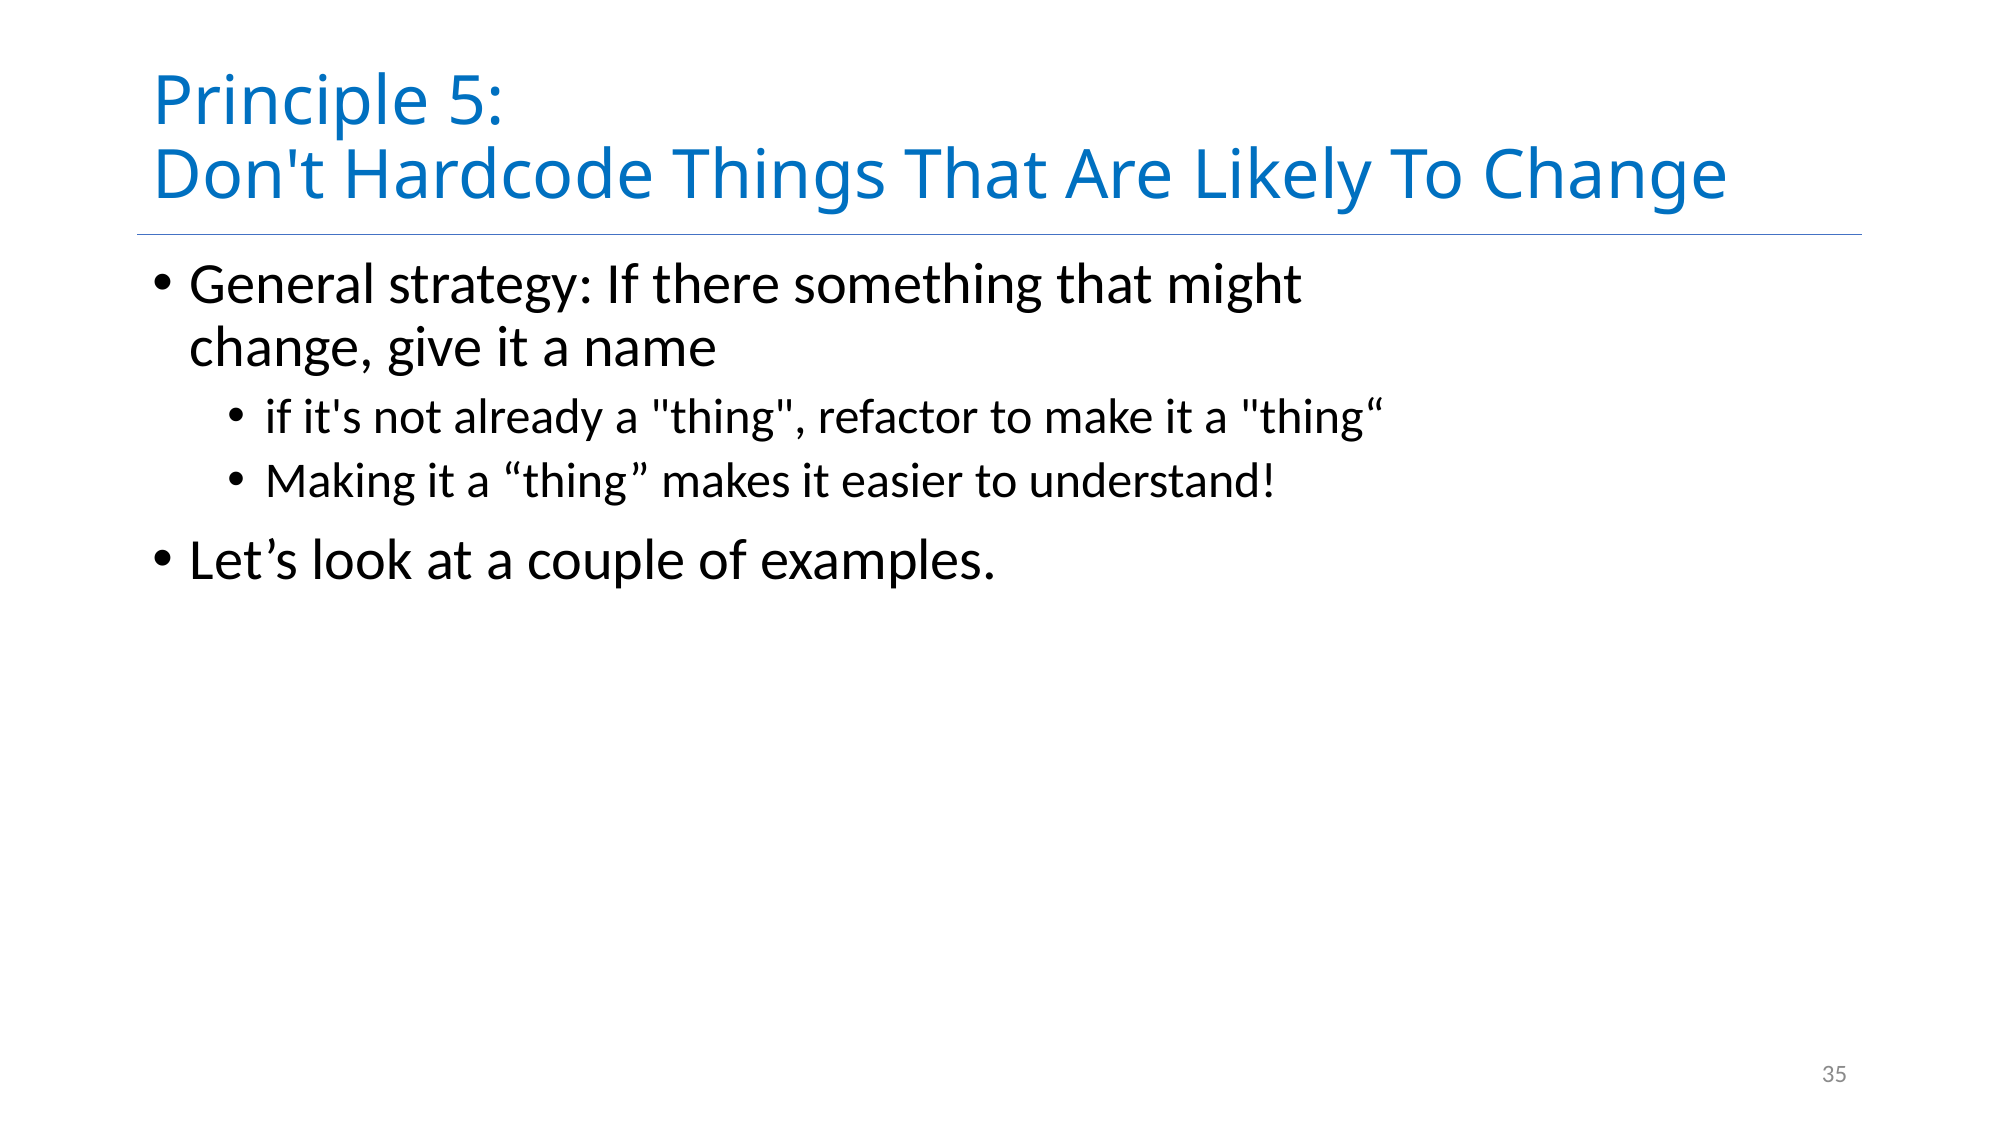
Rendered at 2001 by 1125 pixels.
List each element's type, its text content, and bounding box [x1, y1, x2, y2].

title Principle 5: Don't Hardcode Things That Are Likely To Change [137, 3, 1863, 221]
slide_number 35 [1412, 1042, 1863, 1103]
list General strategy: If there something that might change, give it a name if it's not already a "thing", refactor to make it a "thing“ Making it a “thing” makes it easier to understand! Let’s look at a couple of examples. [137, 246, 1432, 960]
